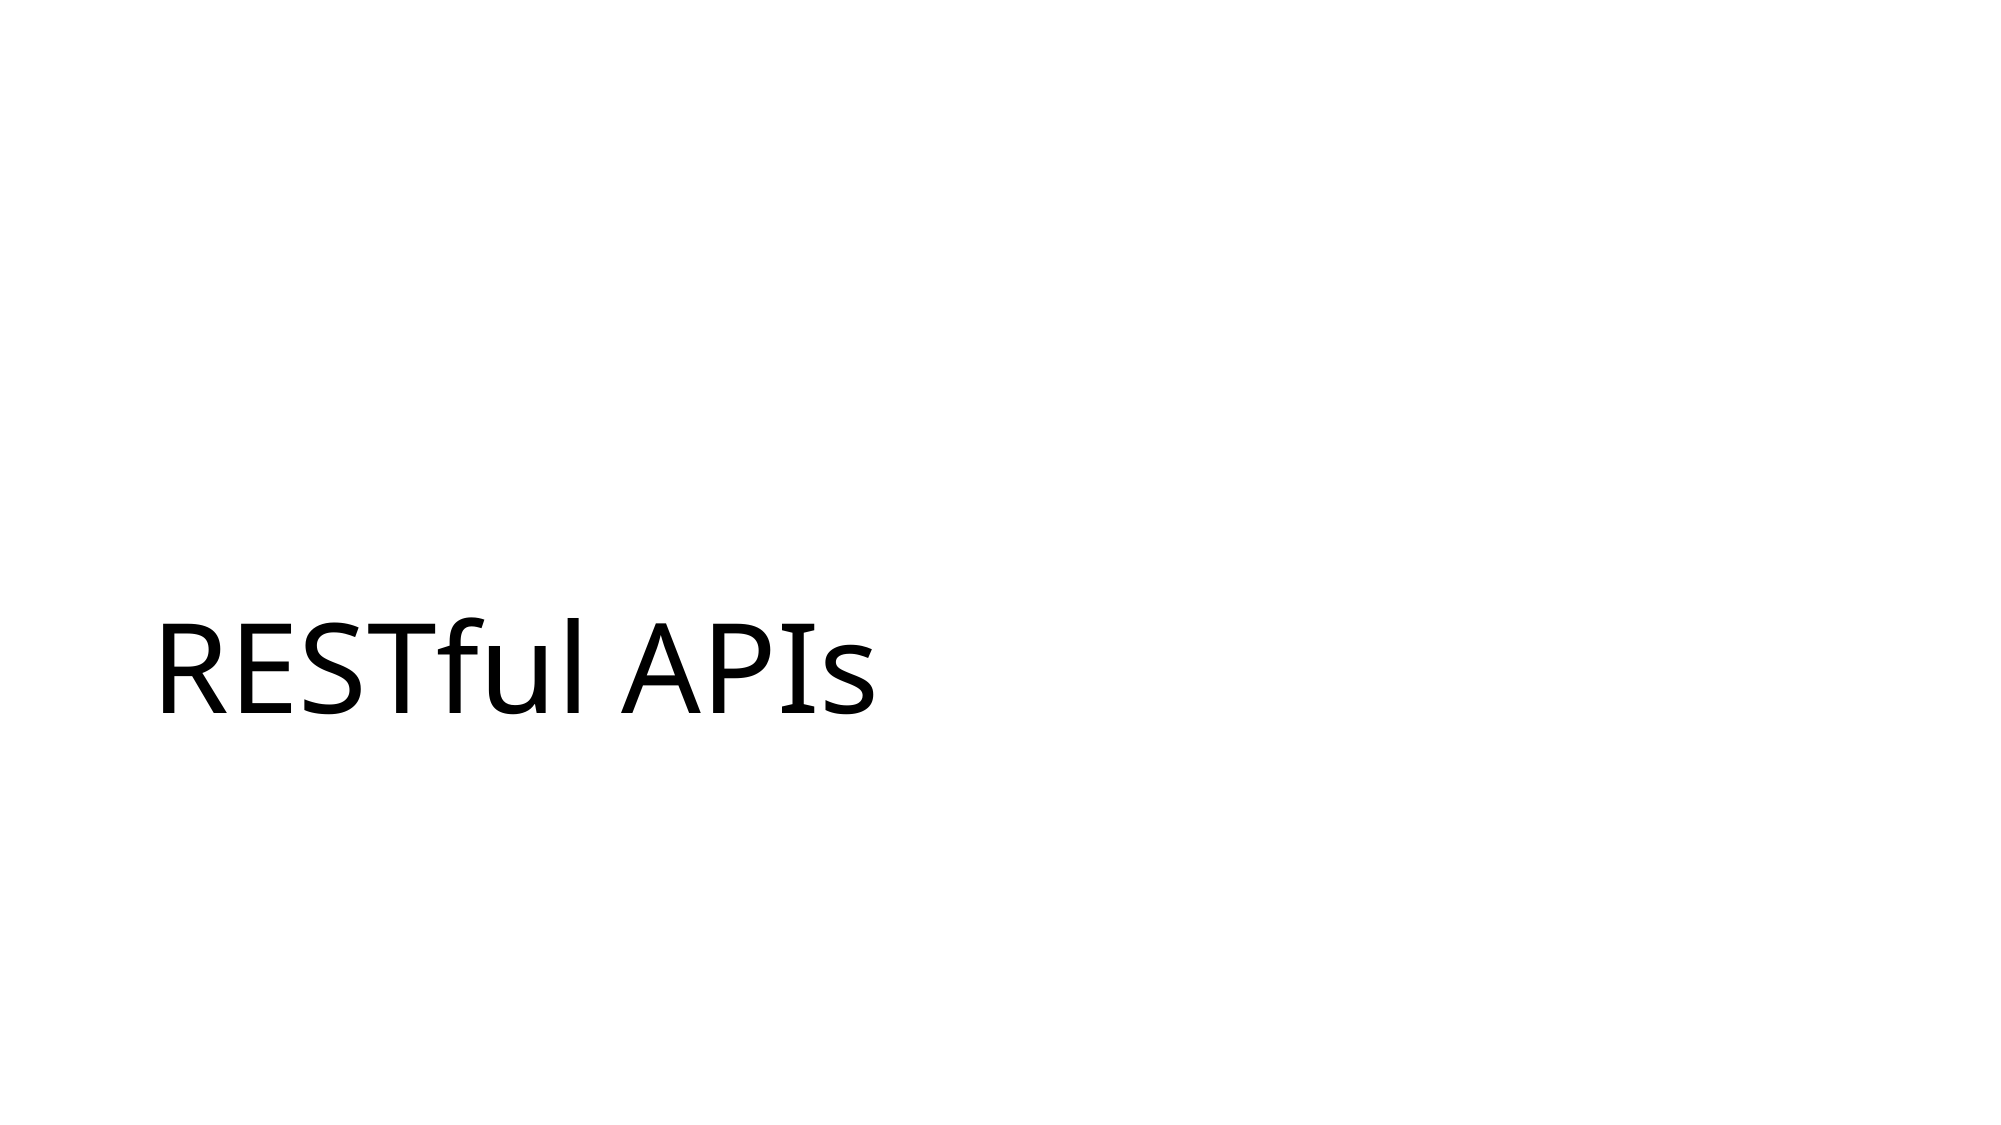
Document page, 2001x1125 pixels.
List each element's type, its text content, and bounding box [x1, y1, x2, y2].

title RESTful APIs [136, 280, 1862, 749]
